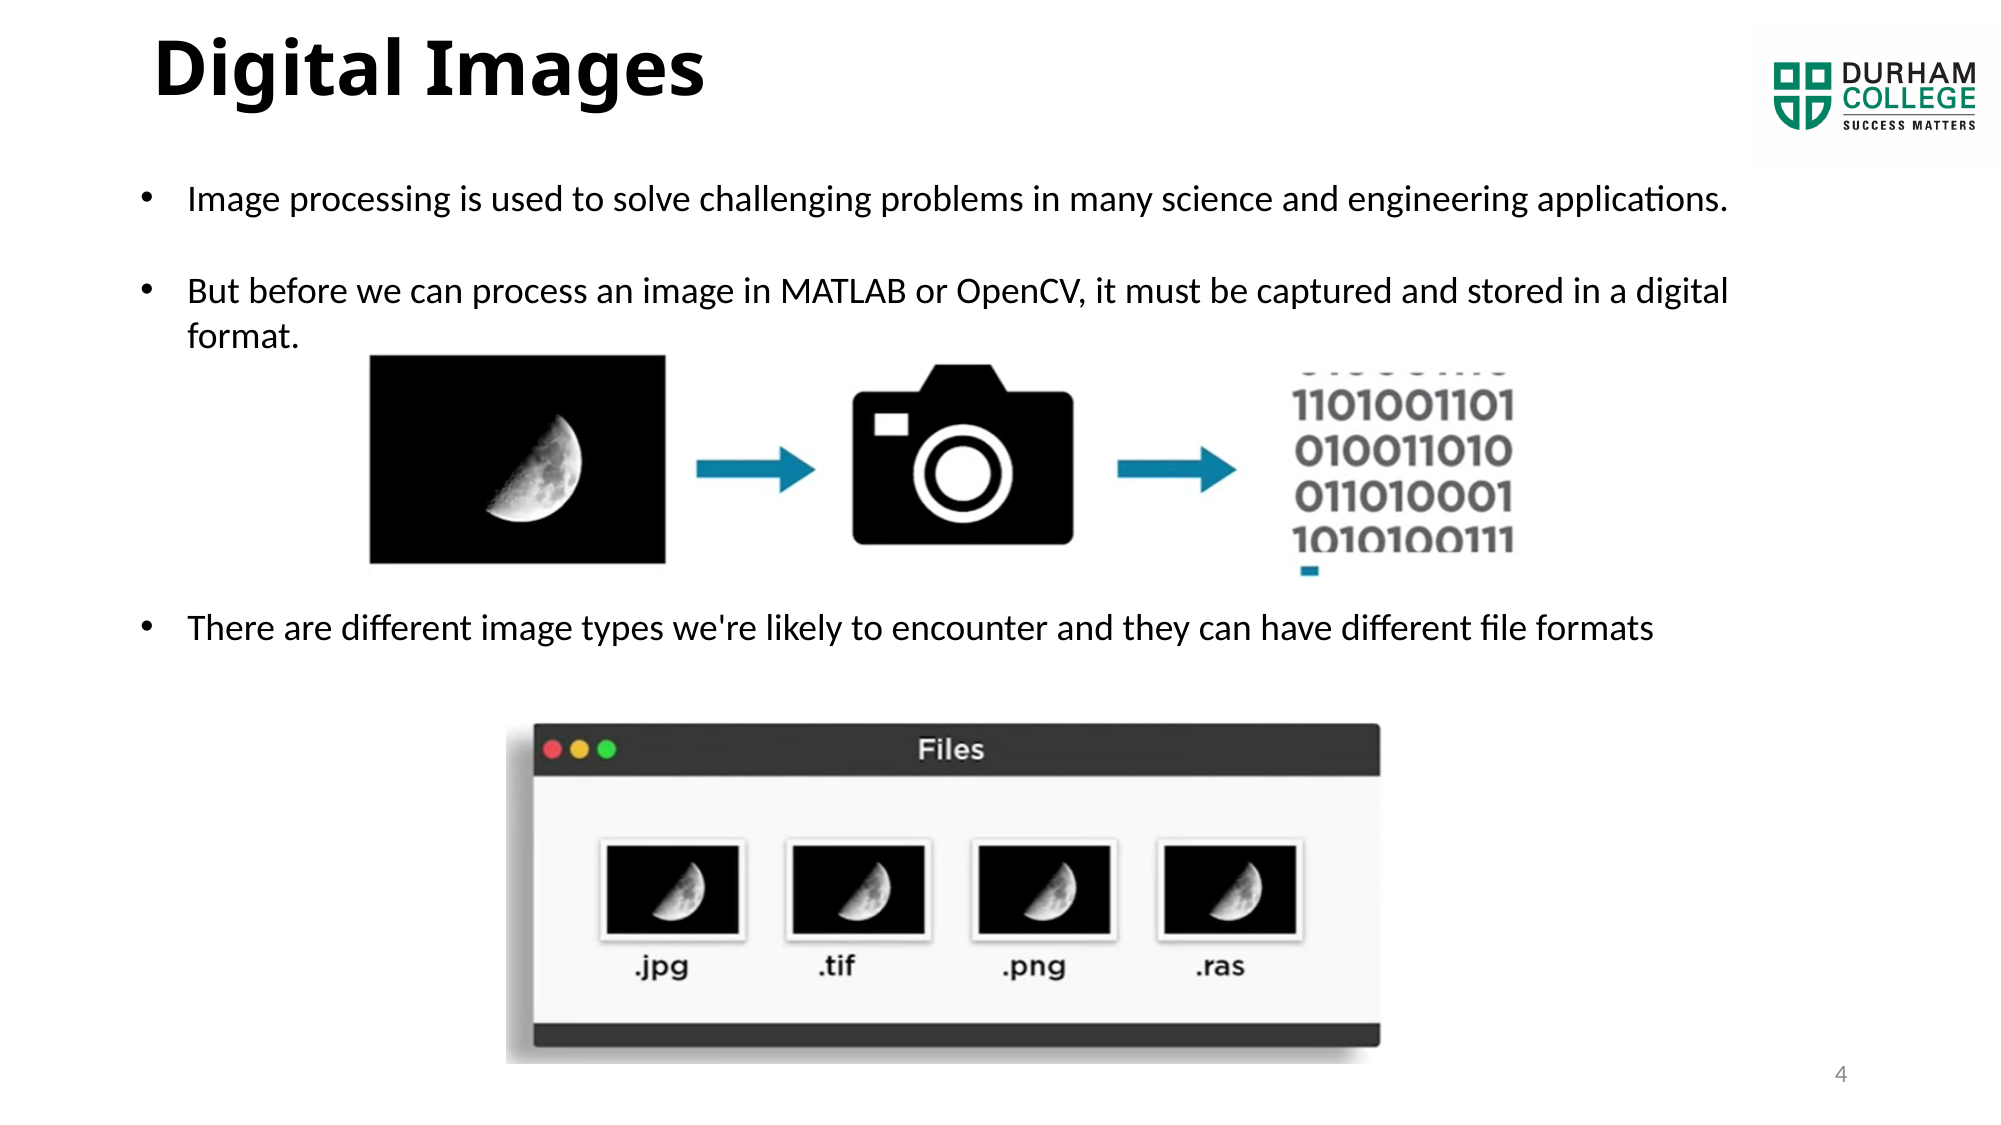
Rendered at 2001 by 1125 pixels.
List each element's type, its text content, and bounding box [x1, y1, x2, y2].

text_box Image processing is used to solve challenging problems in many science and engineering applications. [125, 166, 1779, 227]
picture [1749, 22, 2000, 166]
text_box But before we can process an image in MATLAB or OpenCV, it must be captured and stored in a digital format. [125, 258, 1837, 364]
picture [506, 715, 1398, 1064]
text_box There are different image types we're likely to encounter and they can have different file formats [125, 595, 1739, 656]
slide_number 4 [1412, 1042, 1863, 1103]
picture [354, 335, 1547, 580]
title Digital Images [137, 22, 1863, 120]
